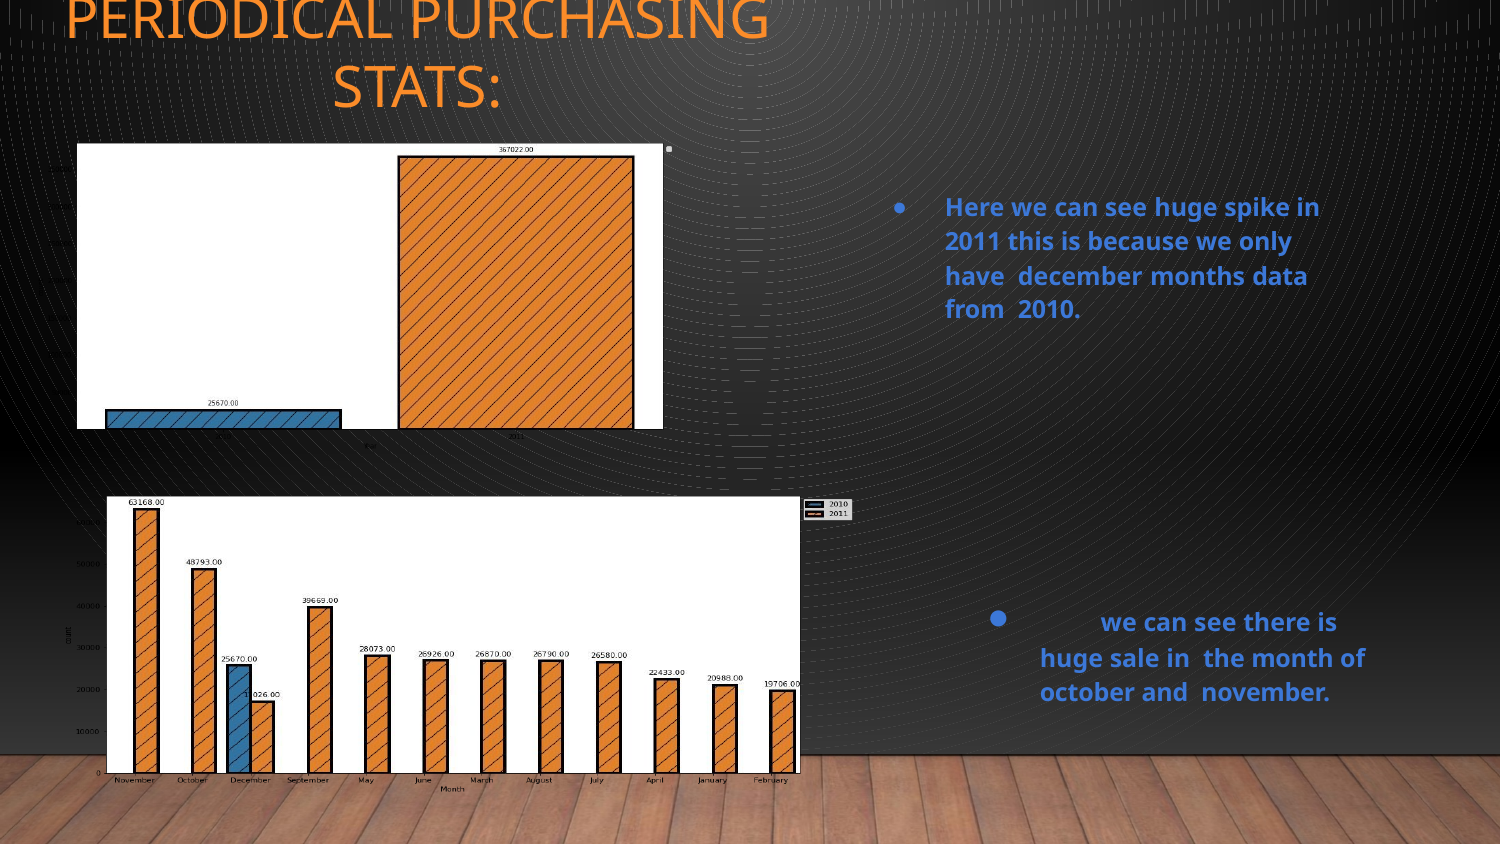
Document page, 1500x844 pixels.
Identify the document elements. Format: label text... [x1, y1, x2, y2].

text_box Here we can see huge spike in 2011 this is because we only have december months data from 2010. [890, 185, 1329, 324]
picture [33, 138, 676, 454]
text_box we can see there is huge sale in the month of october and november. [985, 585, 1405, 707]
title Periodical purchasing stats: [46, 0, 787, 121]
picture [0, 490, 1500, 844]
